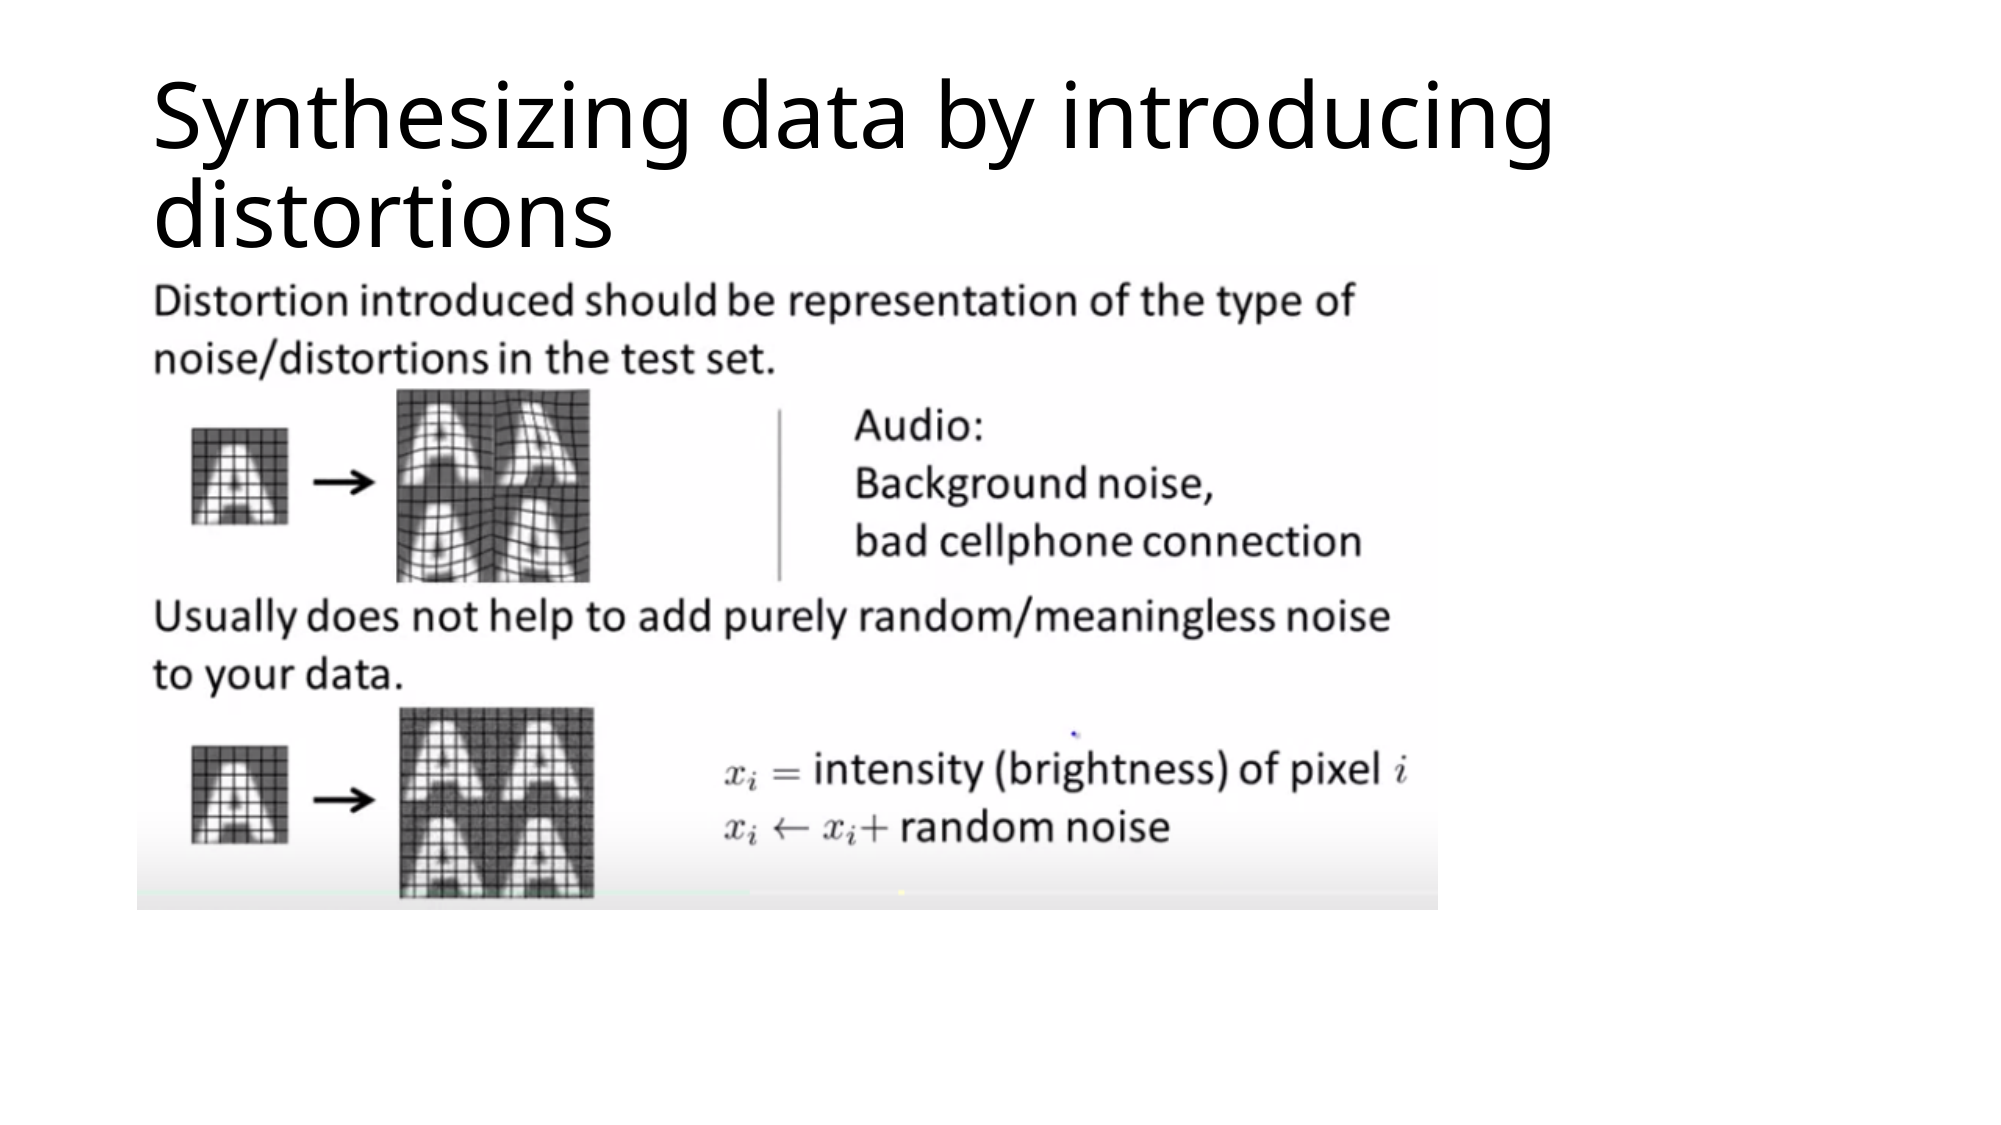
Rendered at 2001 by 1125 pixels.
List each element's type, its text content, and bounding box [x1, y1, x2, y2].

title Synthesizing data by introducing distortions [137, 59, 1863, 278]
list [137, 265, 1438, 910]
